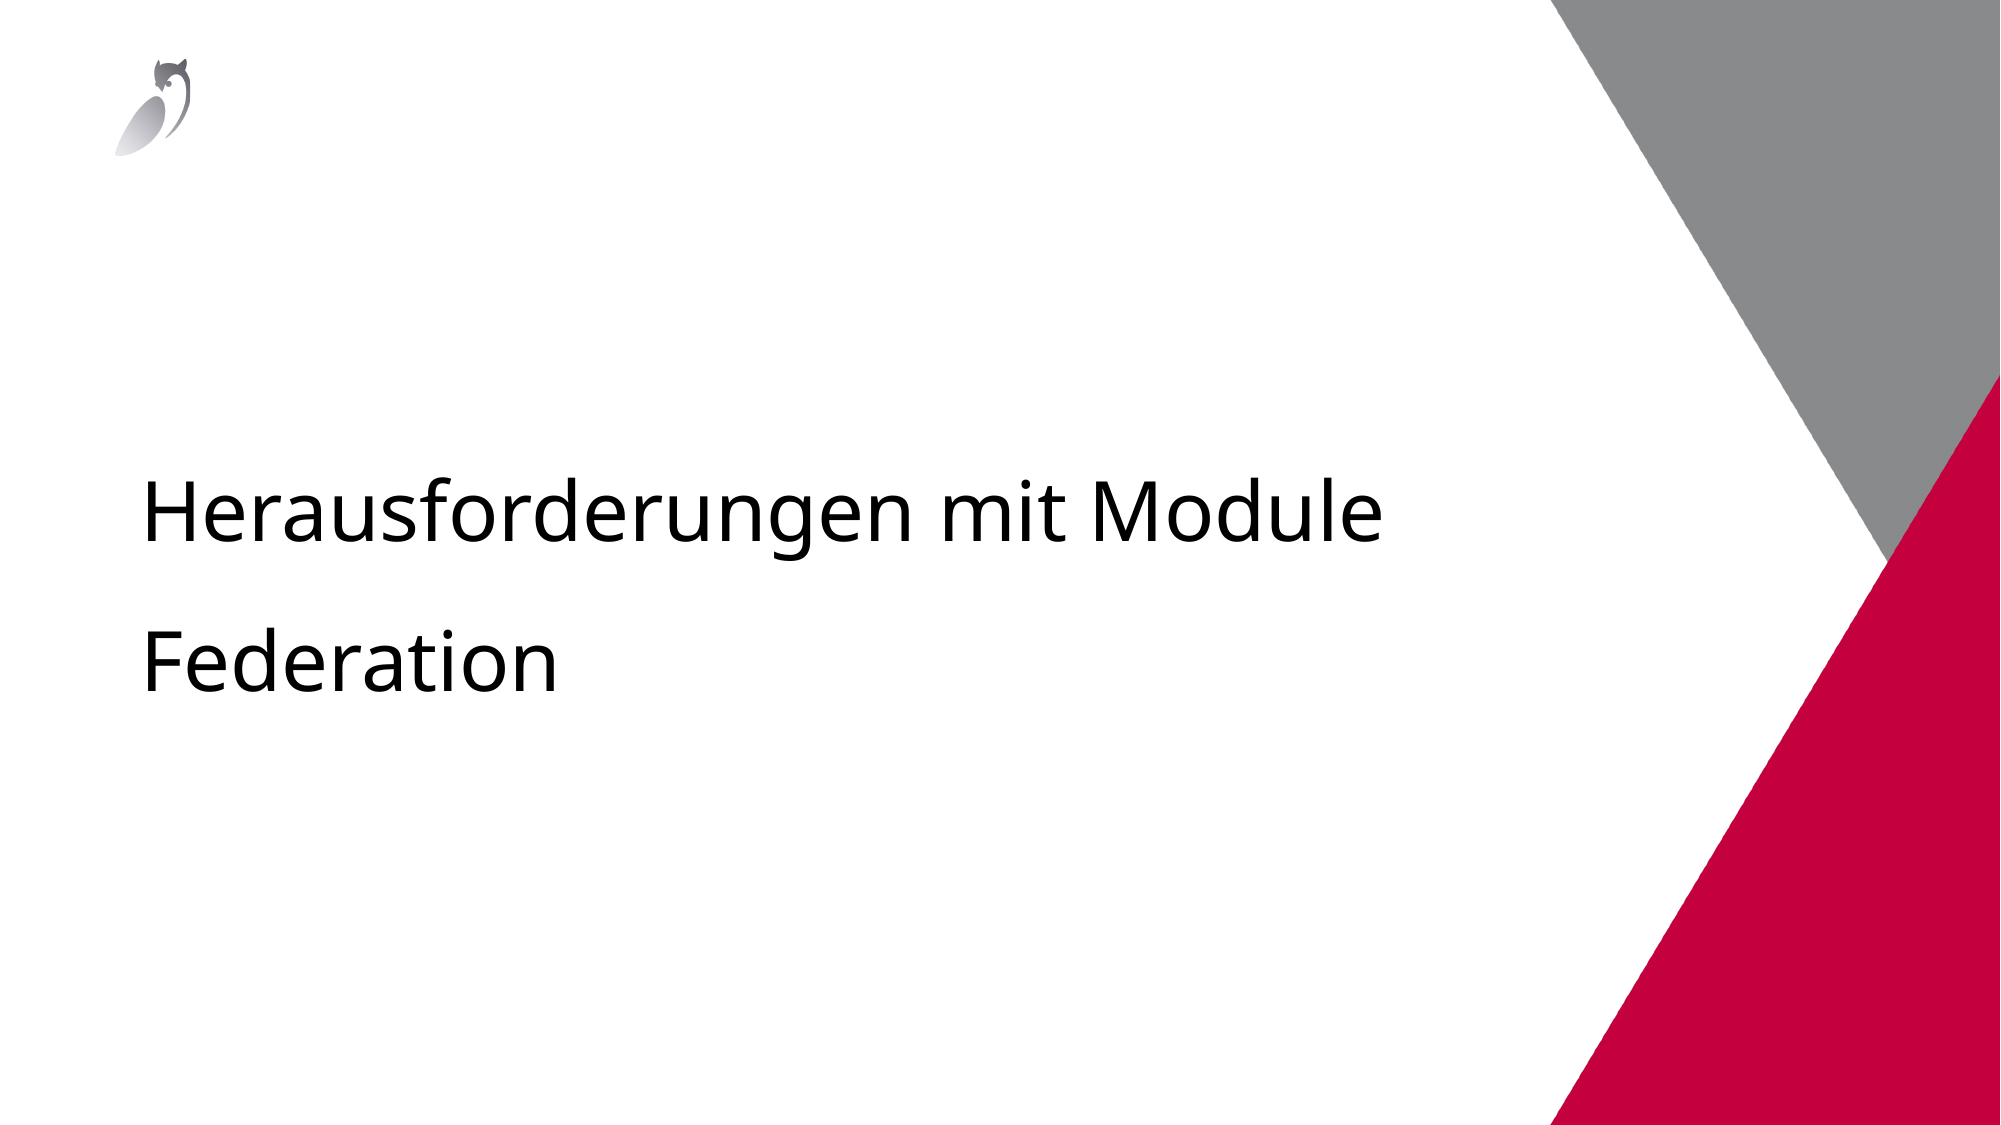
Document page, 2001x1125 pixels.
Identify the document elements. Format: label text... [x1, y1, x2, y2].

text_box Herausforderungen mit Module Federation [125, 400, 1470, 715]
slide_number 16 [1393, 1042, 1844, 1103]
picture [1550, 0, 2000, 1125]
